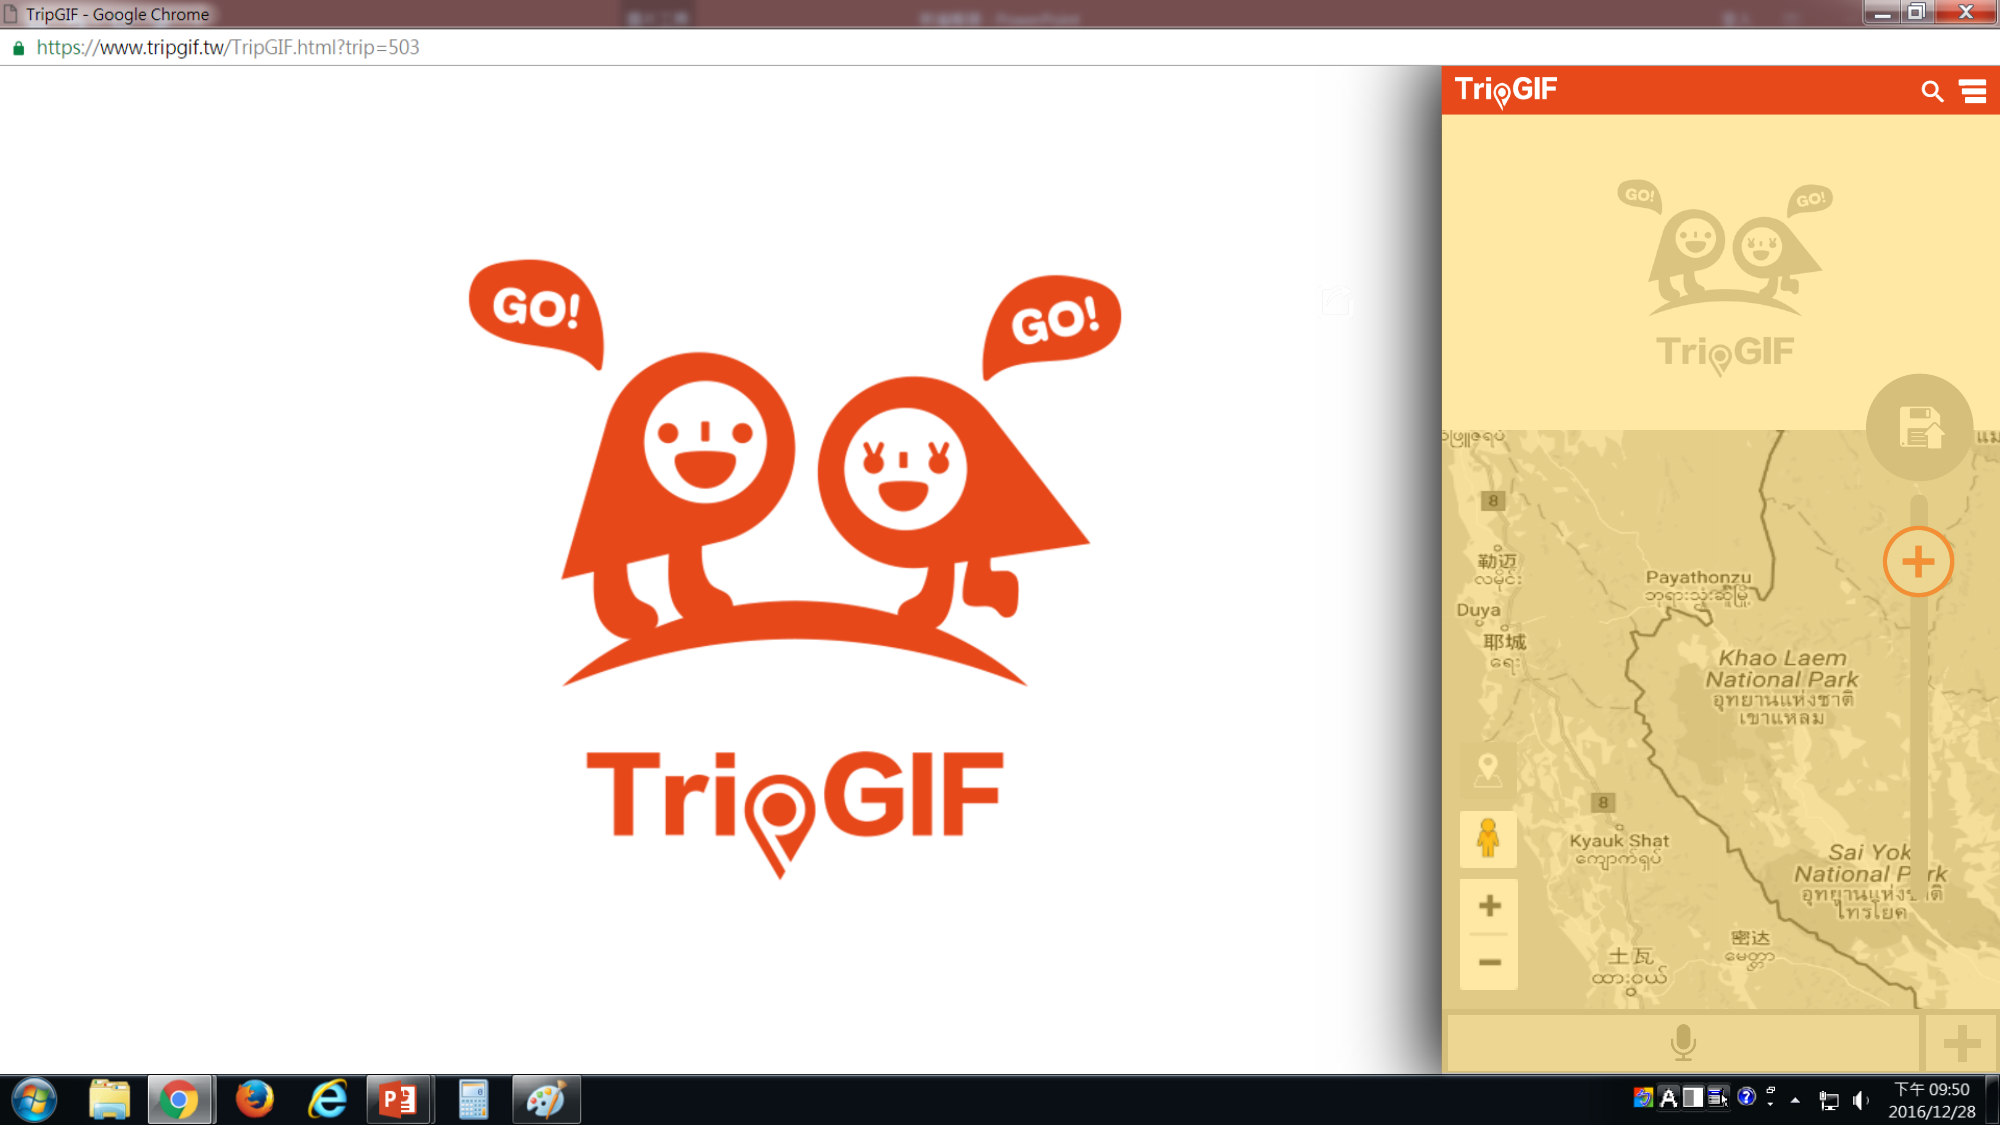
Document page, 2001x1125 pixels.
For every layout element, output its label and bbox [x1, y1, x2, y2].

text_box [0, 0, 2000, 1125]
